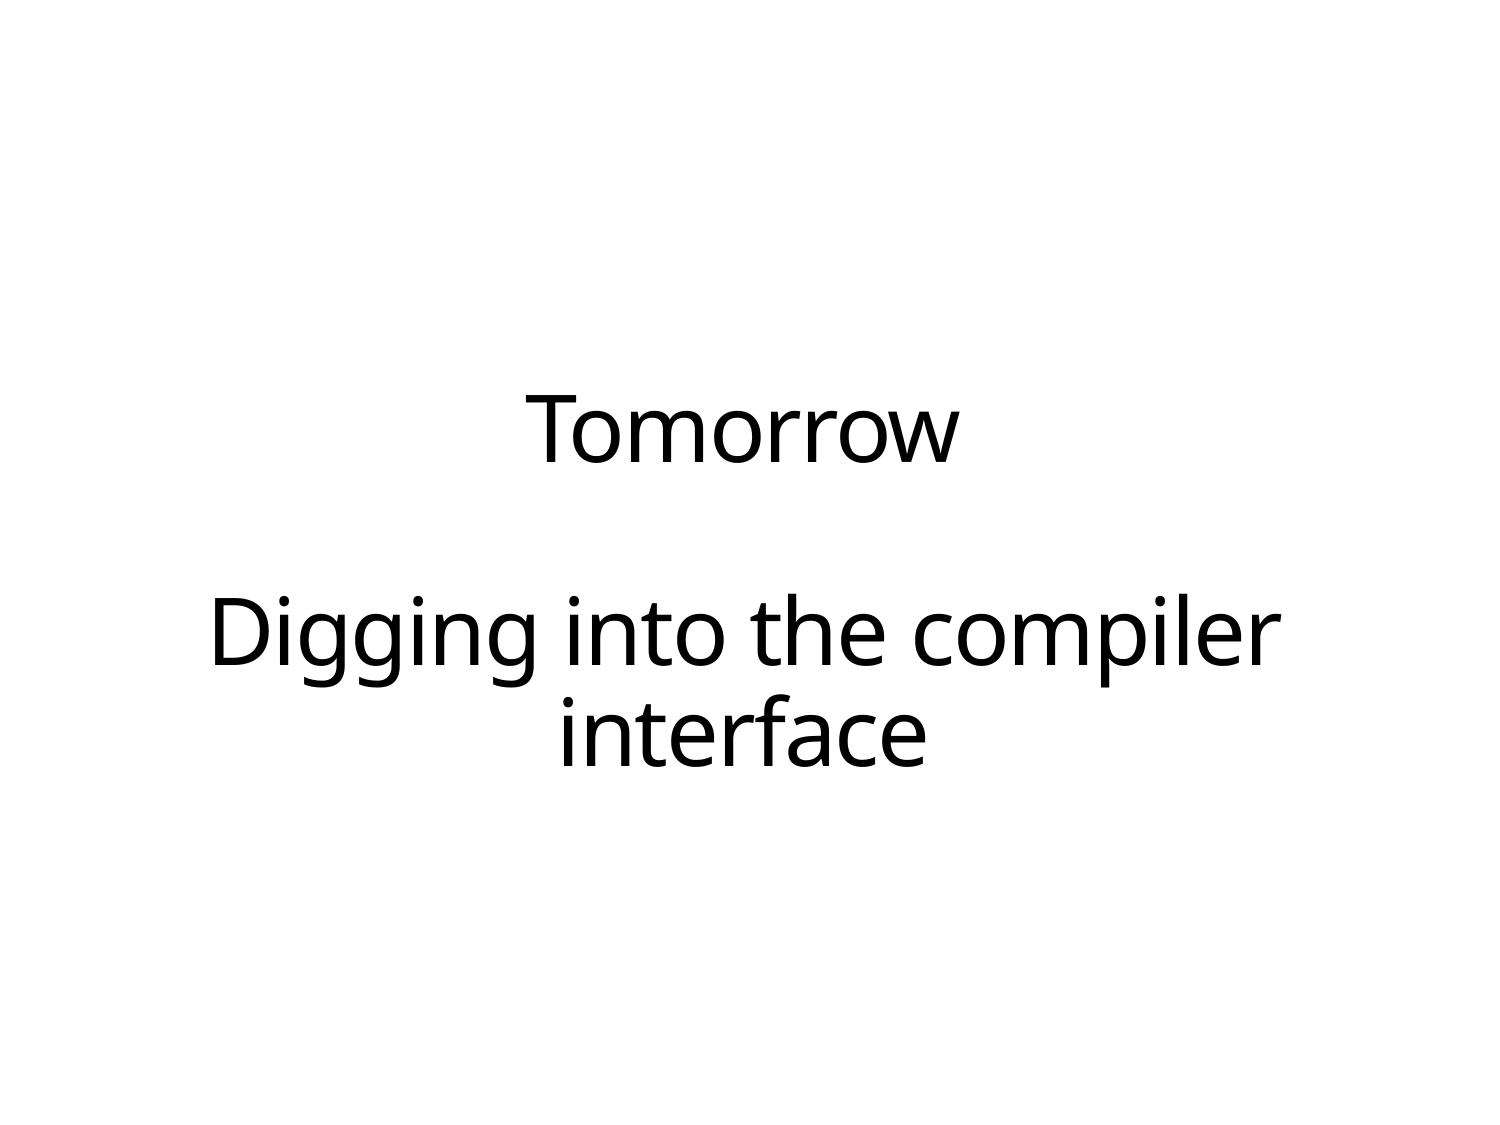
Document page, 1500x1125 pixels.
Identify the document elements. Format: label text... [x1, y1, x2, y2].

title Tomorrow Digging into the compiler interface [56, 381, 1431, 689]
